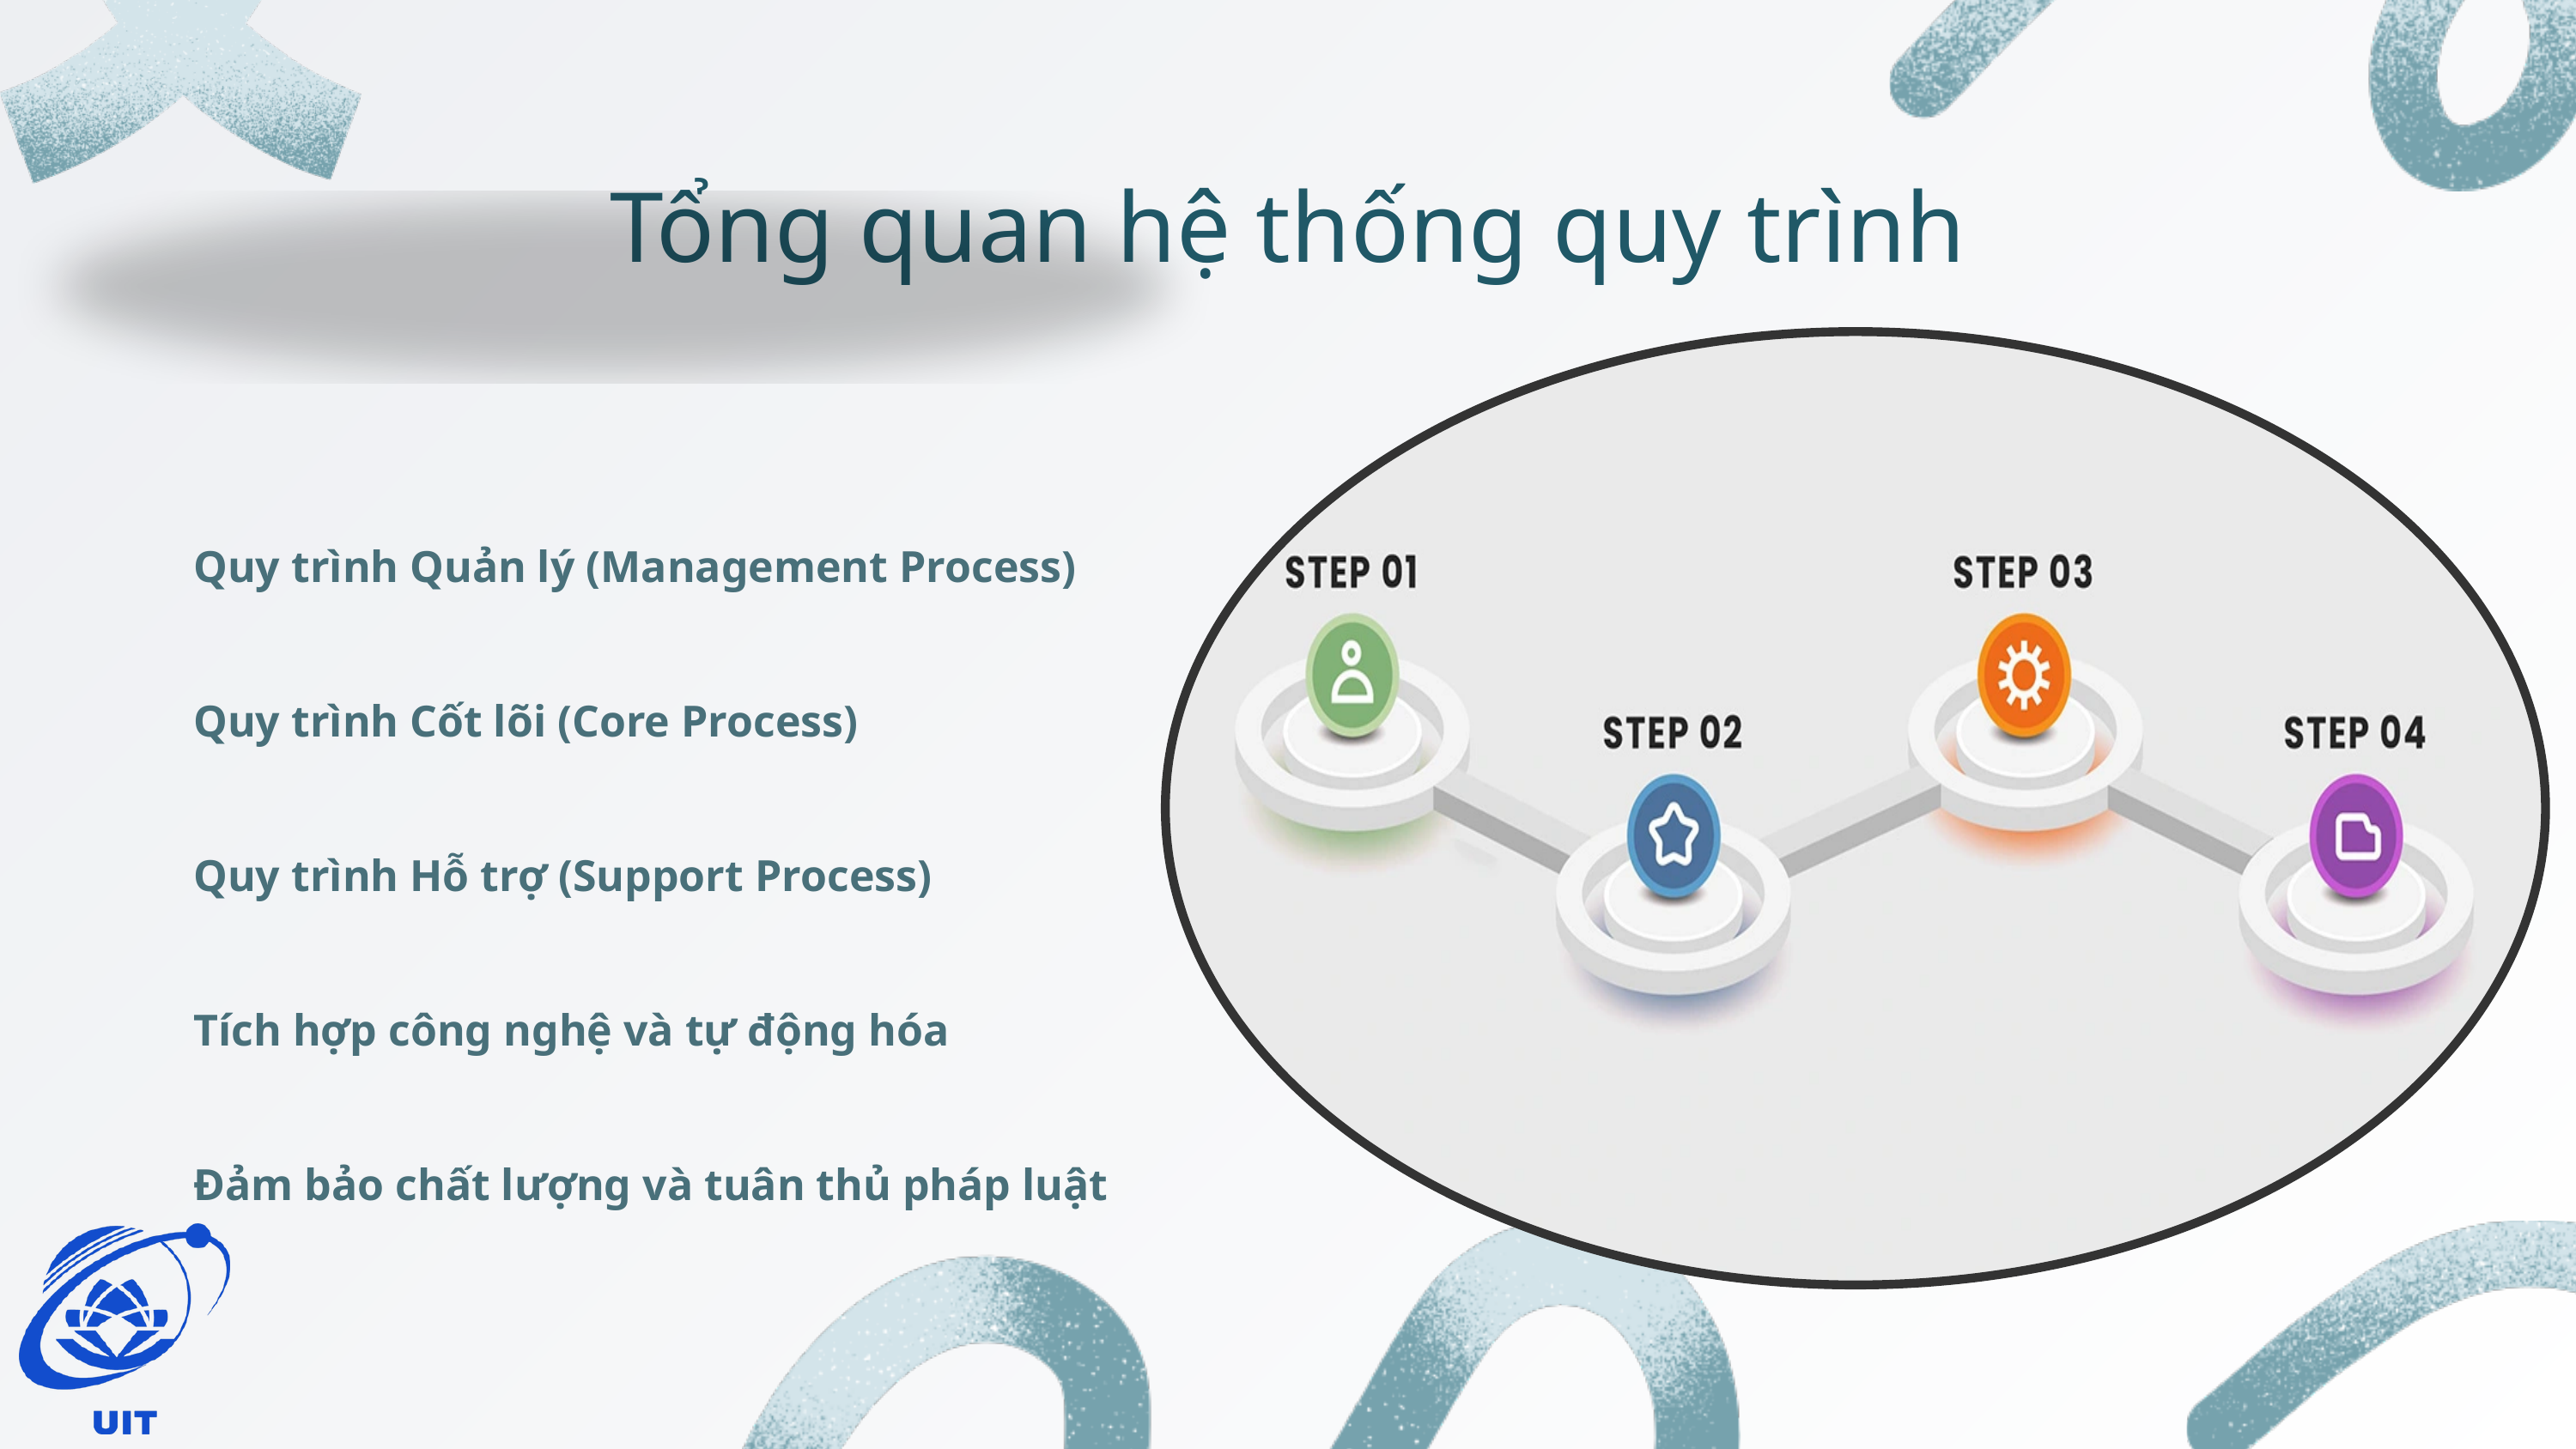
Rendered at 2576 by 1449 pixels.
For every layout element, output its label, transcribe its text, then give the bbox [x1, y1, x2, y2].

text_box Quy trình Quản lý (Management Process) Quy trình Cốt lõi (Core Process) Quy trình Hỗ trợ (Support Process) Tích hợp công nghệ và tự động hóa Đảm bảo chất lượng và tuân thủ pháp luật [180, 489, 1160, 1241]
text_box [710, 1241, 1741, 1449]
text_box [2186, 1221, 2576, 1449]
picture [1164, 331, 2546, 1286]
picture [19, 1223, 230, 1434]
text_box [1889, 0, 2576, 191]
text_box [0, 0, 361, 184]
text_box Tổng quan hệ thống quy trình [335, 163, 2241, 282]
